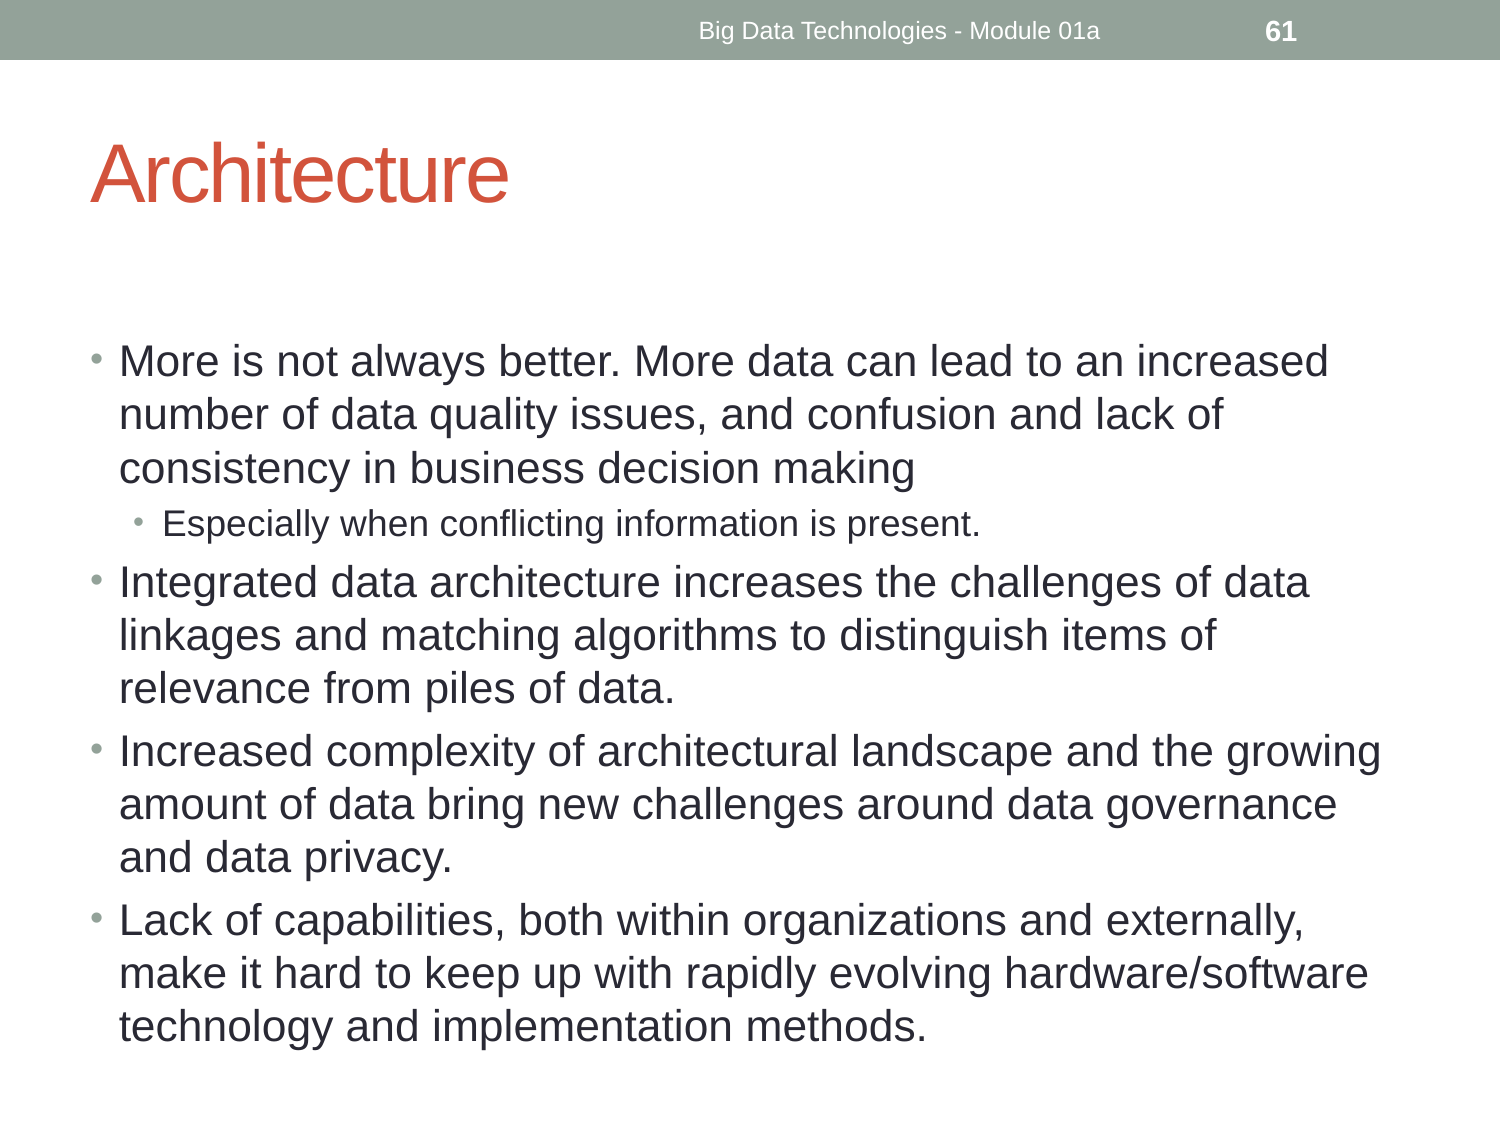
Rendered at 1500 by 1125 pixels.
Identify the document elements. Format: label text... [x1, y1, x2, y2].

footer Big Data Technologies - Module 01a [562, 3, 1238, 57]
slide_number 61 [1250, 3, 1425, 57]
title Architecture [75, 87, 1425, 250]
list More is not always better. More data can lead to an increased number of data quality issues, and confusion and lack of consistency in business decision making Especially when conflicting information is present. Integrated data architecture increases the challenges of data linkages and matching algorithms to distinguish items of relevance from piles of data. Increased complexity of architectural landscape and the growing amount of data bring new challenges around data governance and data privacy. Lack of capabilities, both within organizations and externally, make it hard to keep up with rapidly evolving hardware/software technology and implementation methods. [75, 262, 1425, 1063]
